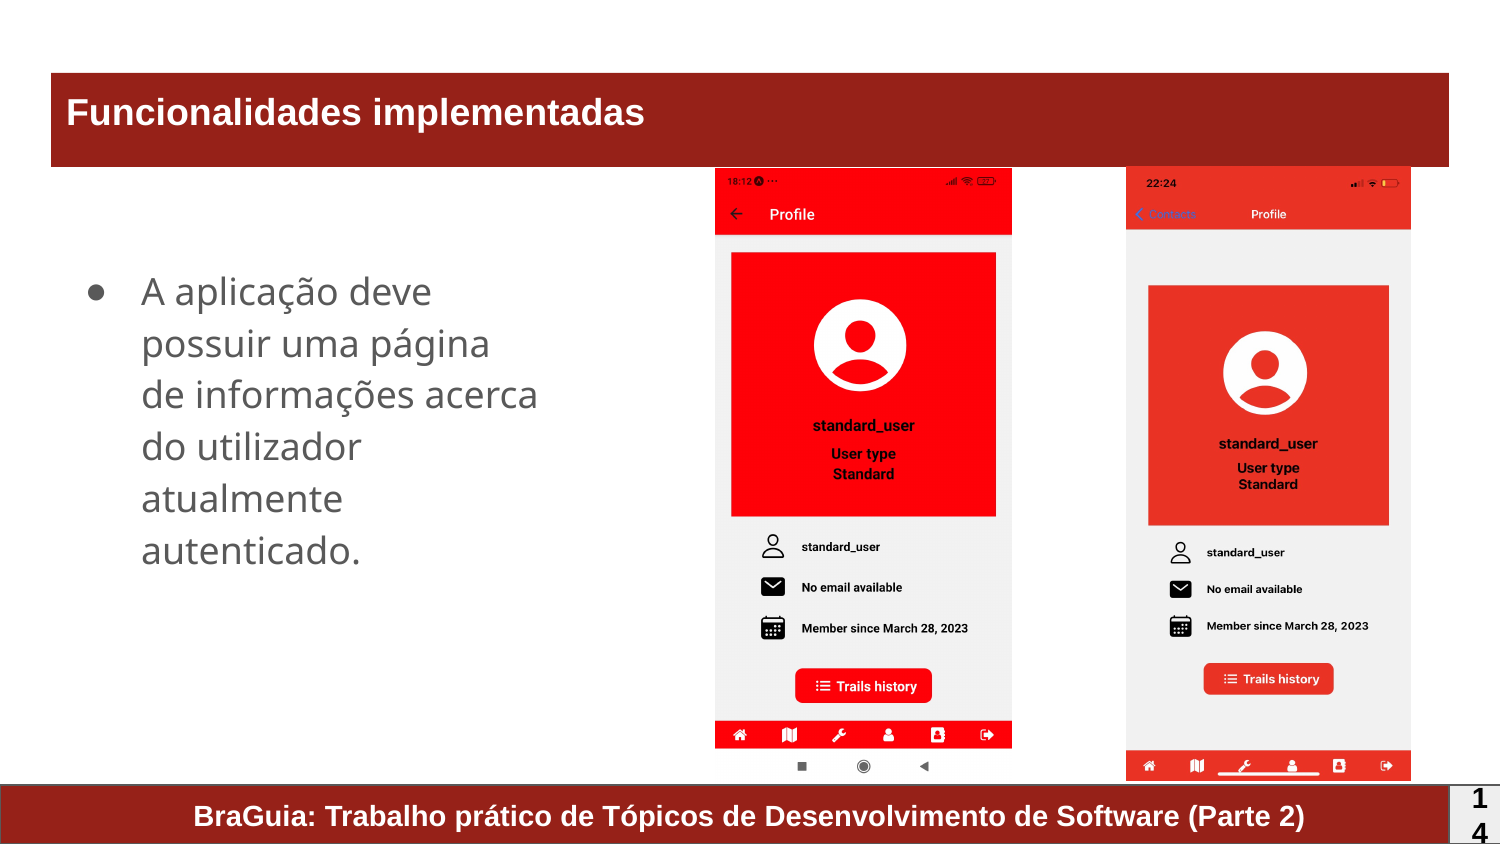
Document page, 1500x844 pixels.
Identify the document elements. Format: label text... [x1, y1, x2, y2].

text_box BraGuia: Trabalho prático de Tópicos de Desenvolvimento de Software (Parte 2) [0, 785, 1448, 844]
text_box 14 [1448, 785, 1500, 844]
list A aplicação deve possuir uma página de informações acerca do utilizador atualmente autenticado. [51, 246, 557, 750]
picture [1126, 166, 1411, 781]
title Funcionalidades implementadas [51, 72, 1449, 167]
picture [714, 167, 1012, 785]
